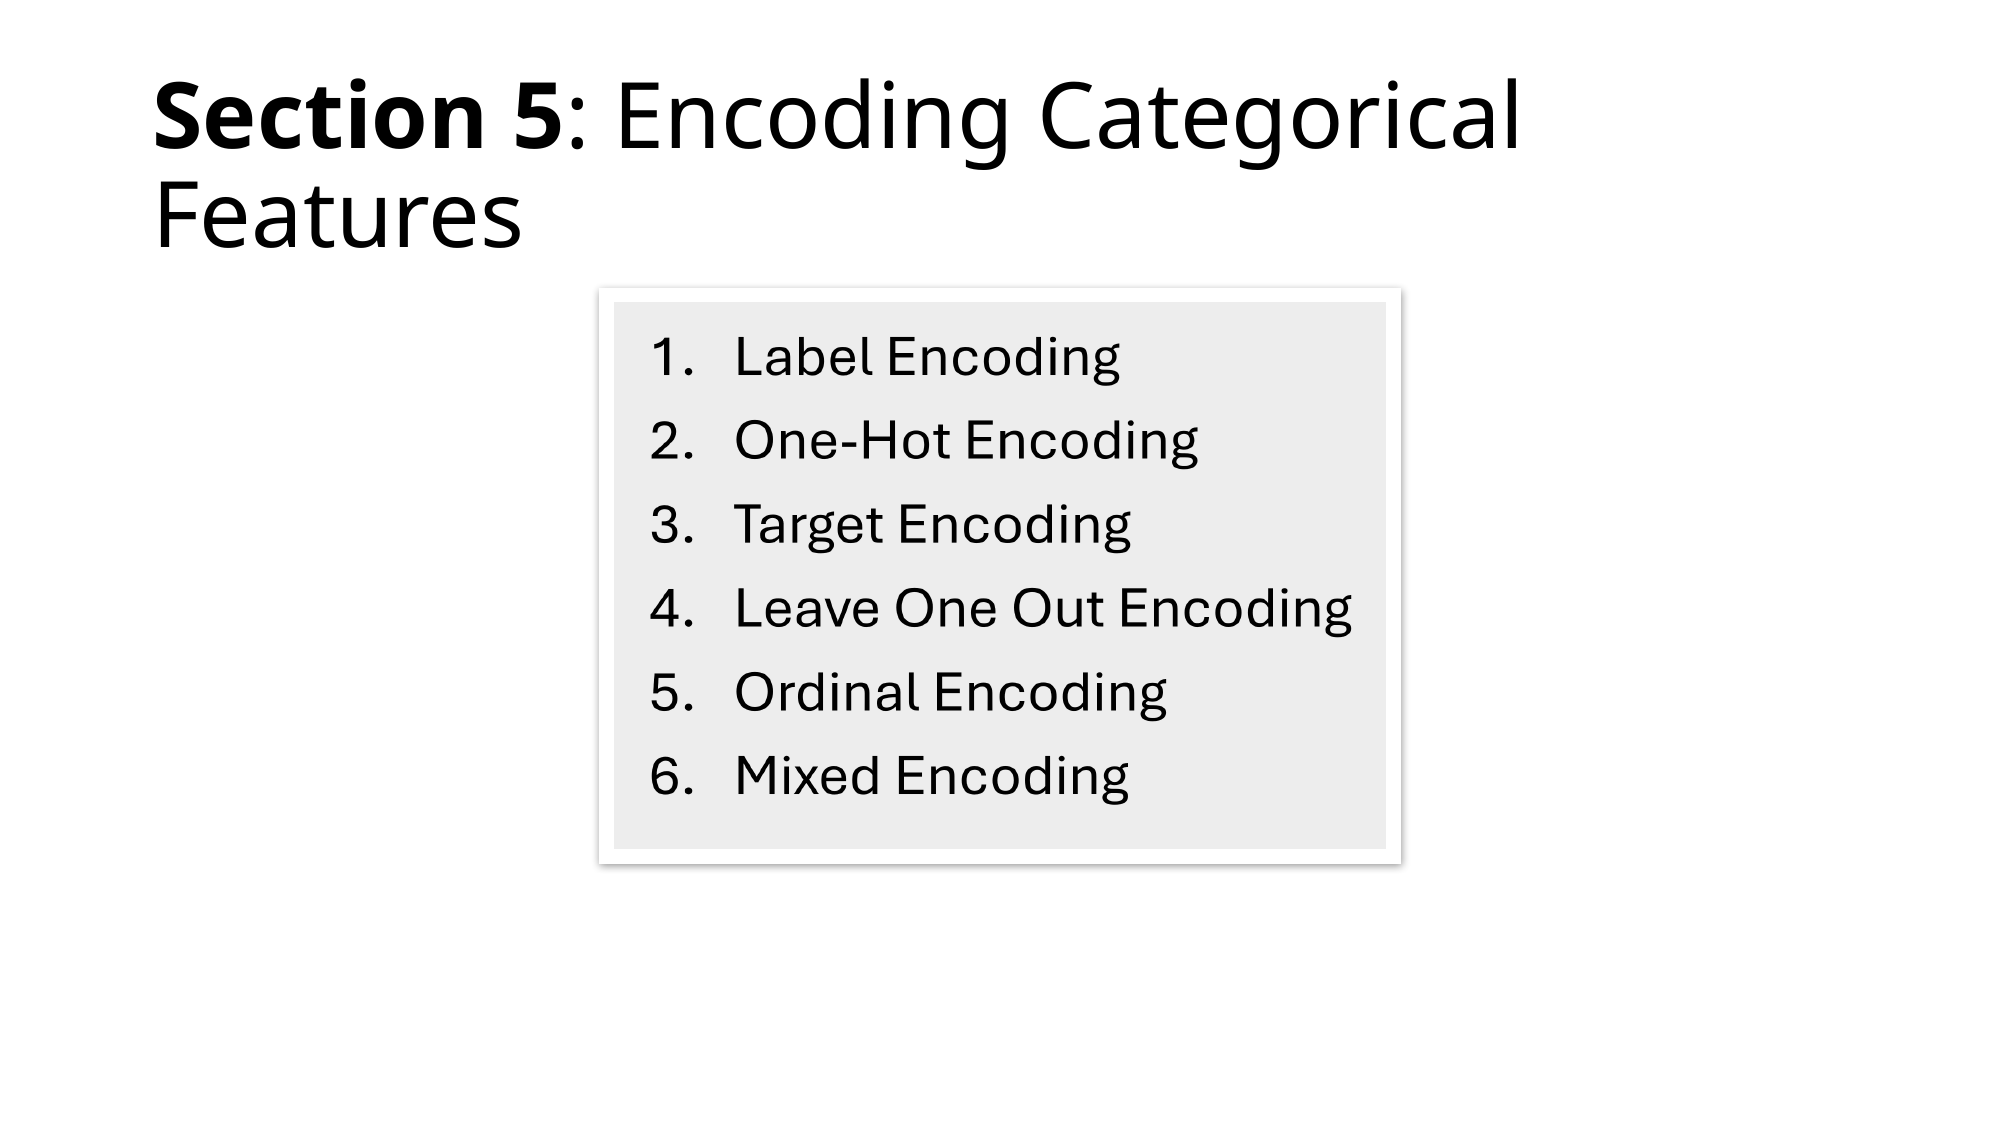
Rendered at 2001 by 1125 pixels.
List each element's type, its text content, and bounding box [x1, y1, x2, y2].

title Section 5: Encoding Categorical Features [137, 59, 1863, 278]
picture [613, 301, 1387, 850]
